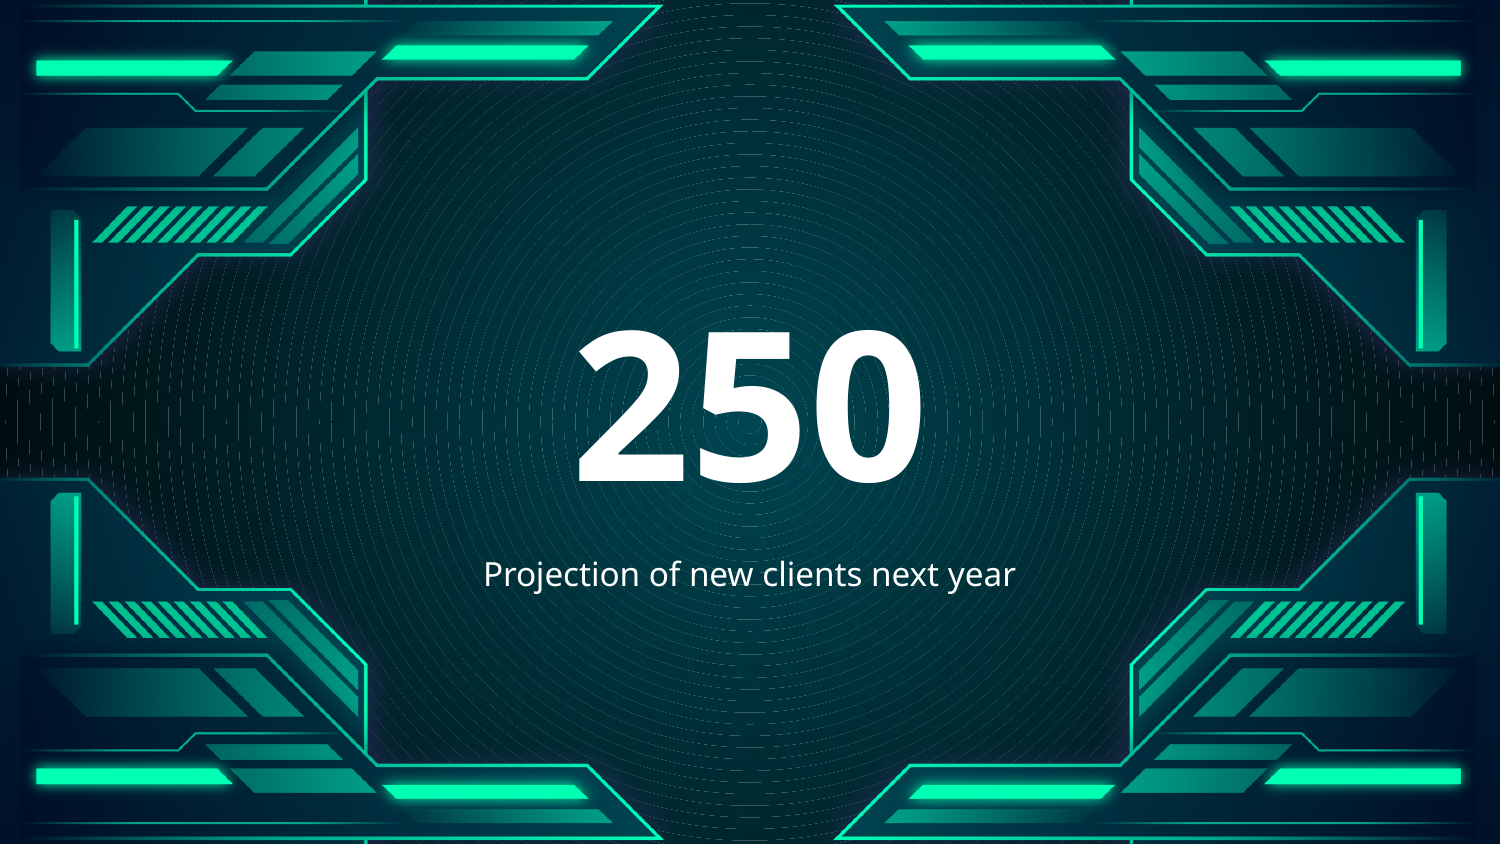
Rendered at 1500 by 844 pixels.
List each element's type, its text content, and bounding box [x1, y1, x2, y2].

list Projection of new clients next year [638, 537, 857, 612]
title 250 [309, 215, 1189, 537]
picture [0, 0, 1500, 844]
